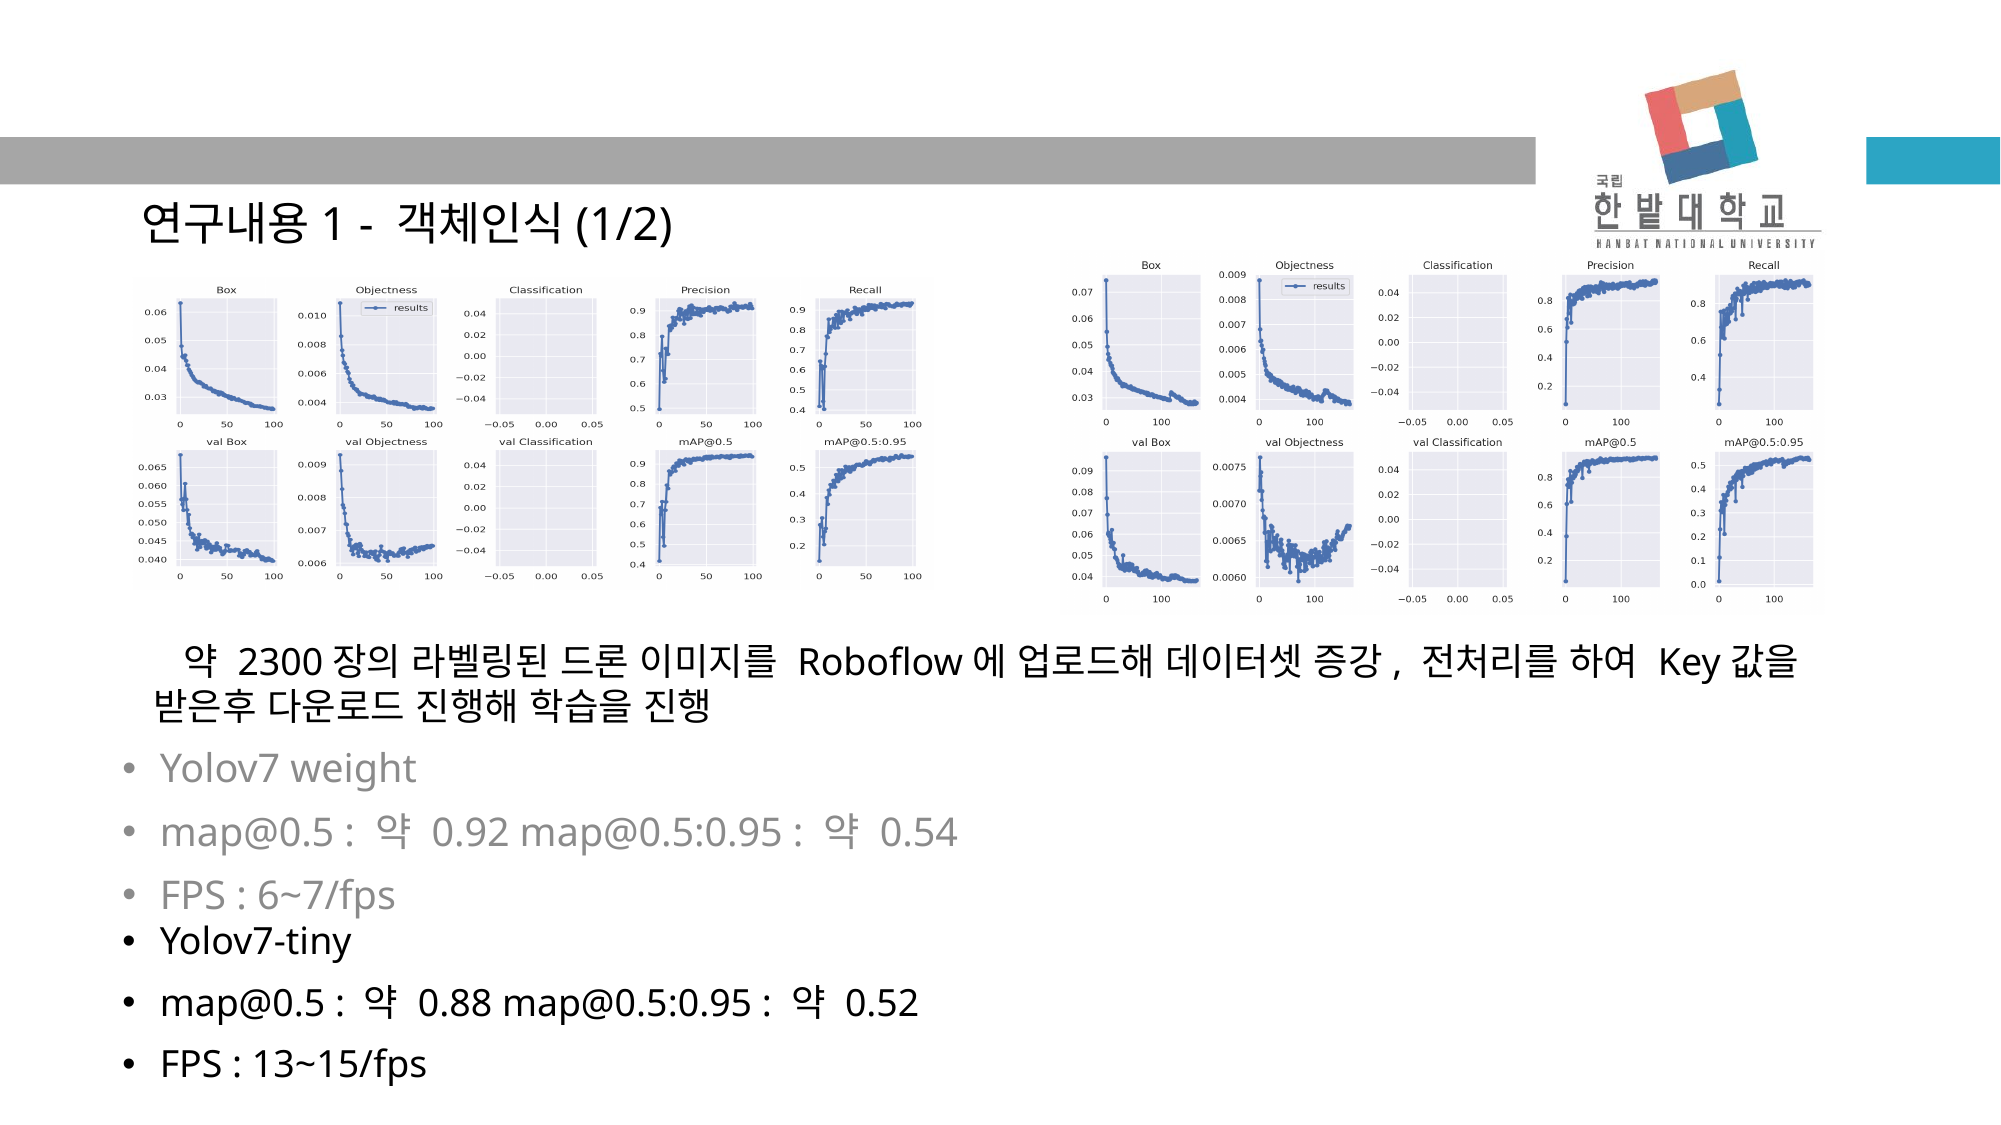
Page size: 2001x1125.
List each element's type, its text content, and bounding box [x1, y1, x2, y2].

text_box 약 2300장의 라벨링된 드론 이미지를 Roboflow에 업로드해 데이터셋 증강, 전처리를 하여 Key값을 받은후 다운로드 진행해 학습을 진행 [138, 617, 1864, 787]
picture [1060, 59, 1827, 615]
text_box 연구내용1 - 객체인식(1/2) [91, 187, 724, 258]
picture [132, 277, 934, 590]
list Yolov7 weight map@0.5 : 약 0.92 map@0.5:0.95 : 약 0.54 FPS : 6~7/fps [107, 741, 1833, 914]
text_box Yolov7-tiny map@0.5 : 약 0.88 map@0.5:0.95 : 약 0.52 FPS : 13~15/fps [107, 914, 1833, 1051]
